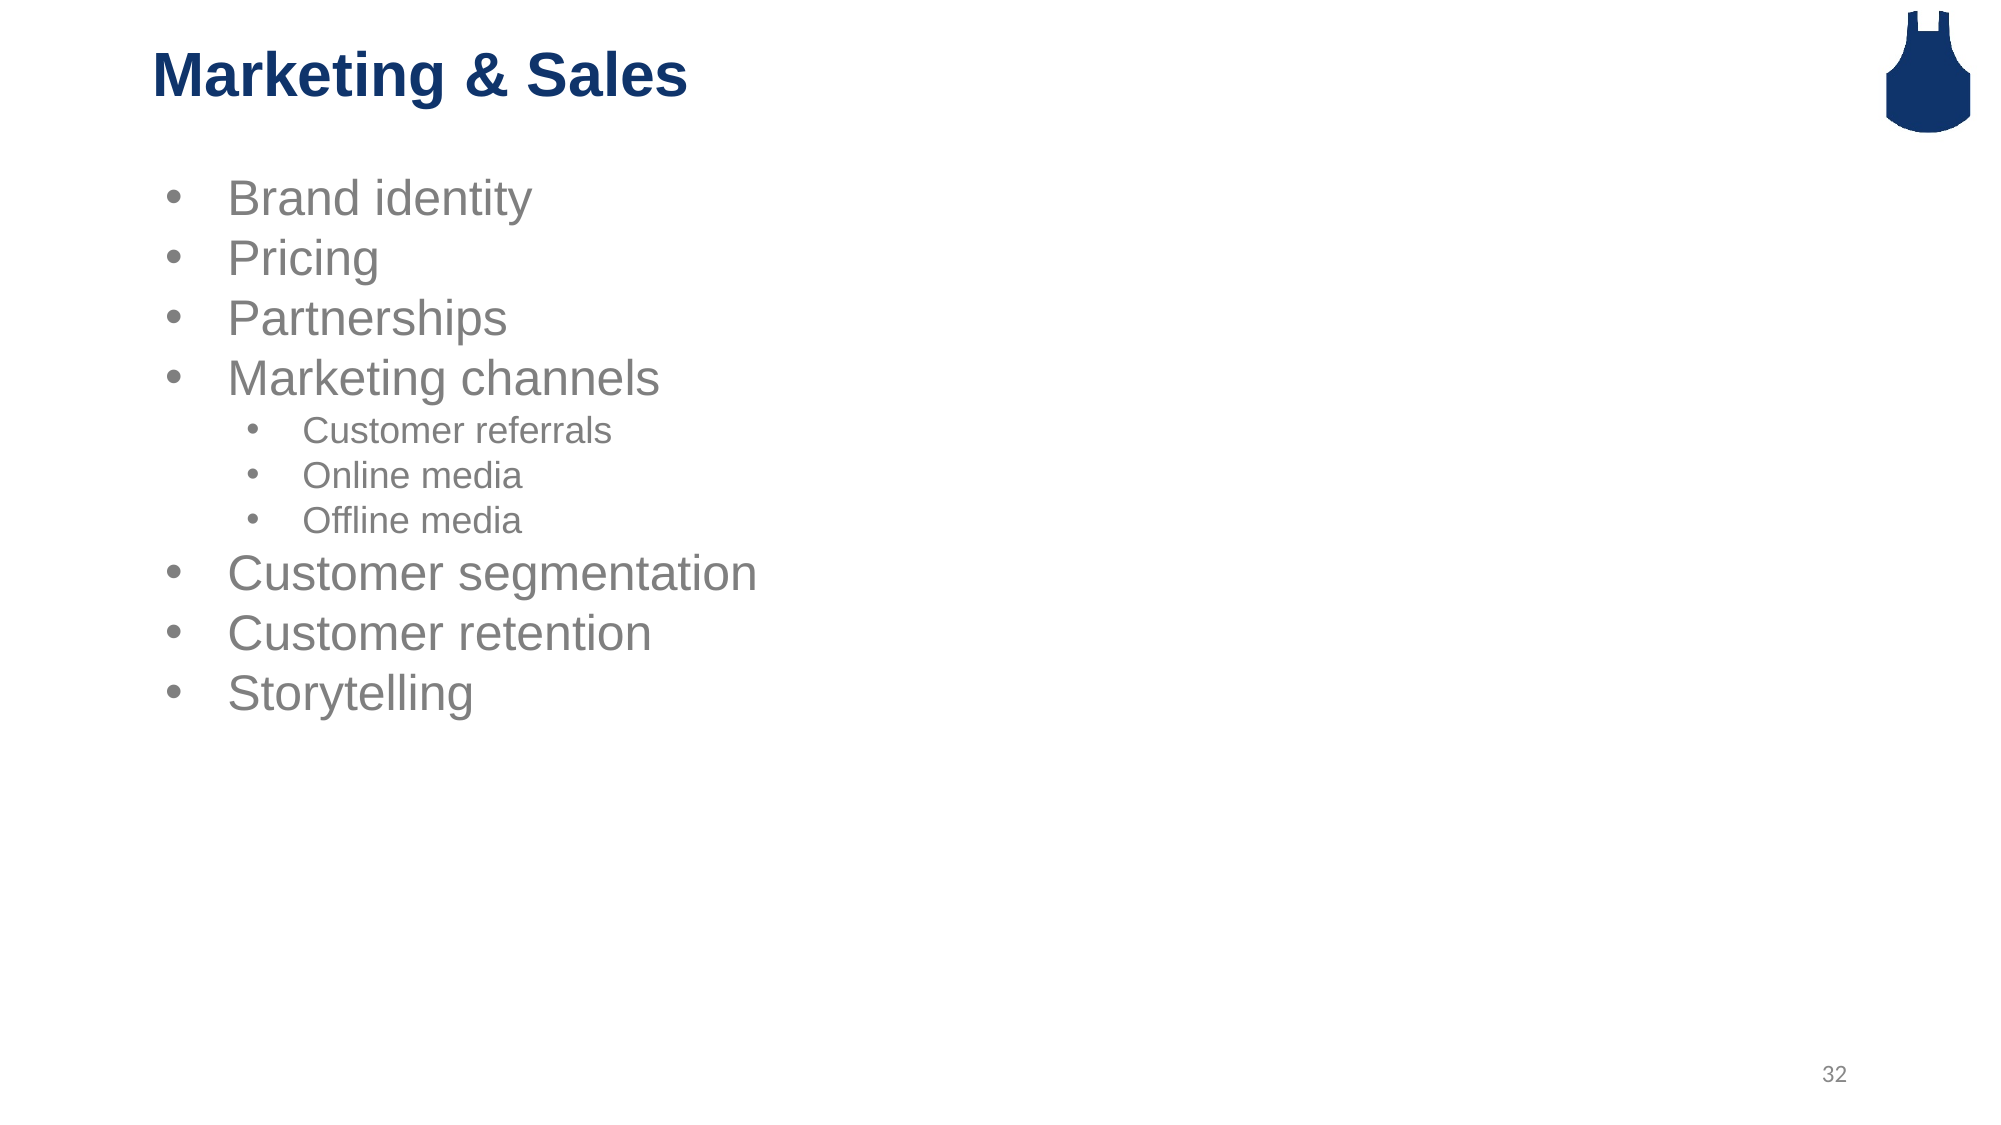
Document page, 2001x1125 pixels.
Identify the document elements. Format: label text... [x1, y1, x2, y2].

list Brand identity Pricing Partnerships Marketing channels Customer referrals Online media Offline media Customer segmentation Customer retention Storytelling [137, 158, 1863, 1014]
slide_number 32 [1412, 1042, 1863, 1103]
picture [1856, 0, 2000, 144]
title Marketing & Sales [137, 34, 1851, 119]
